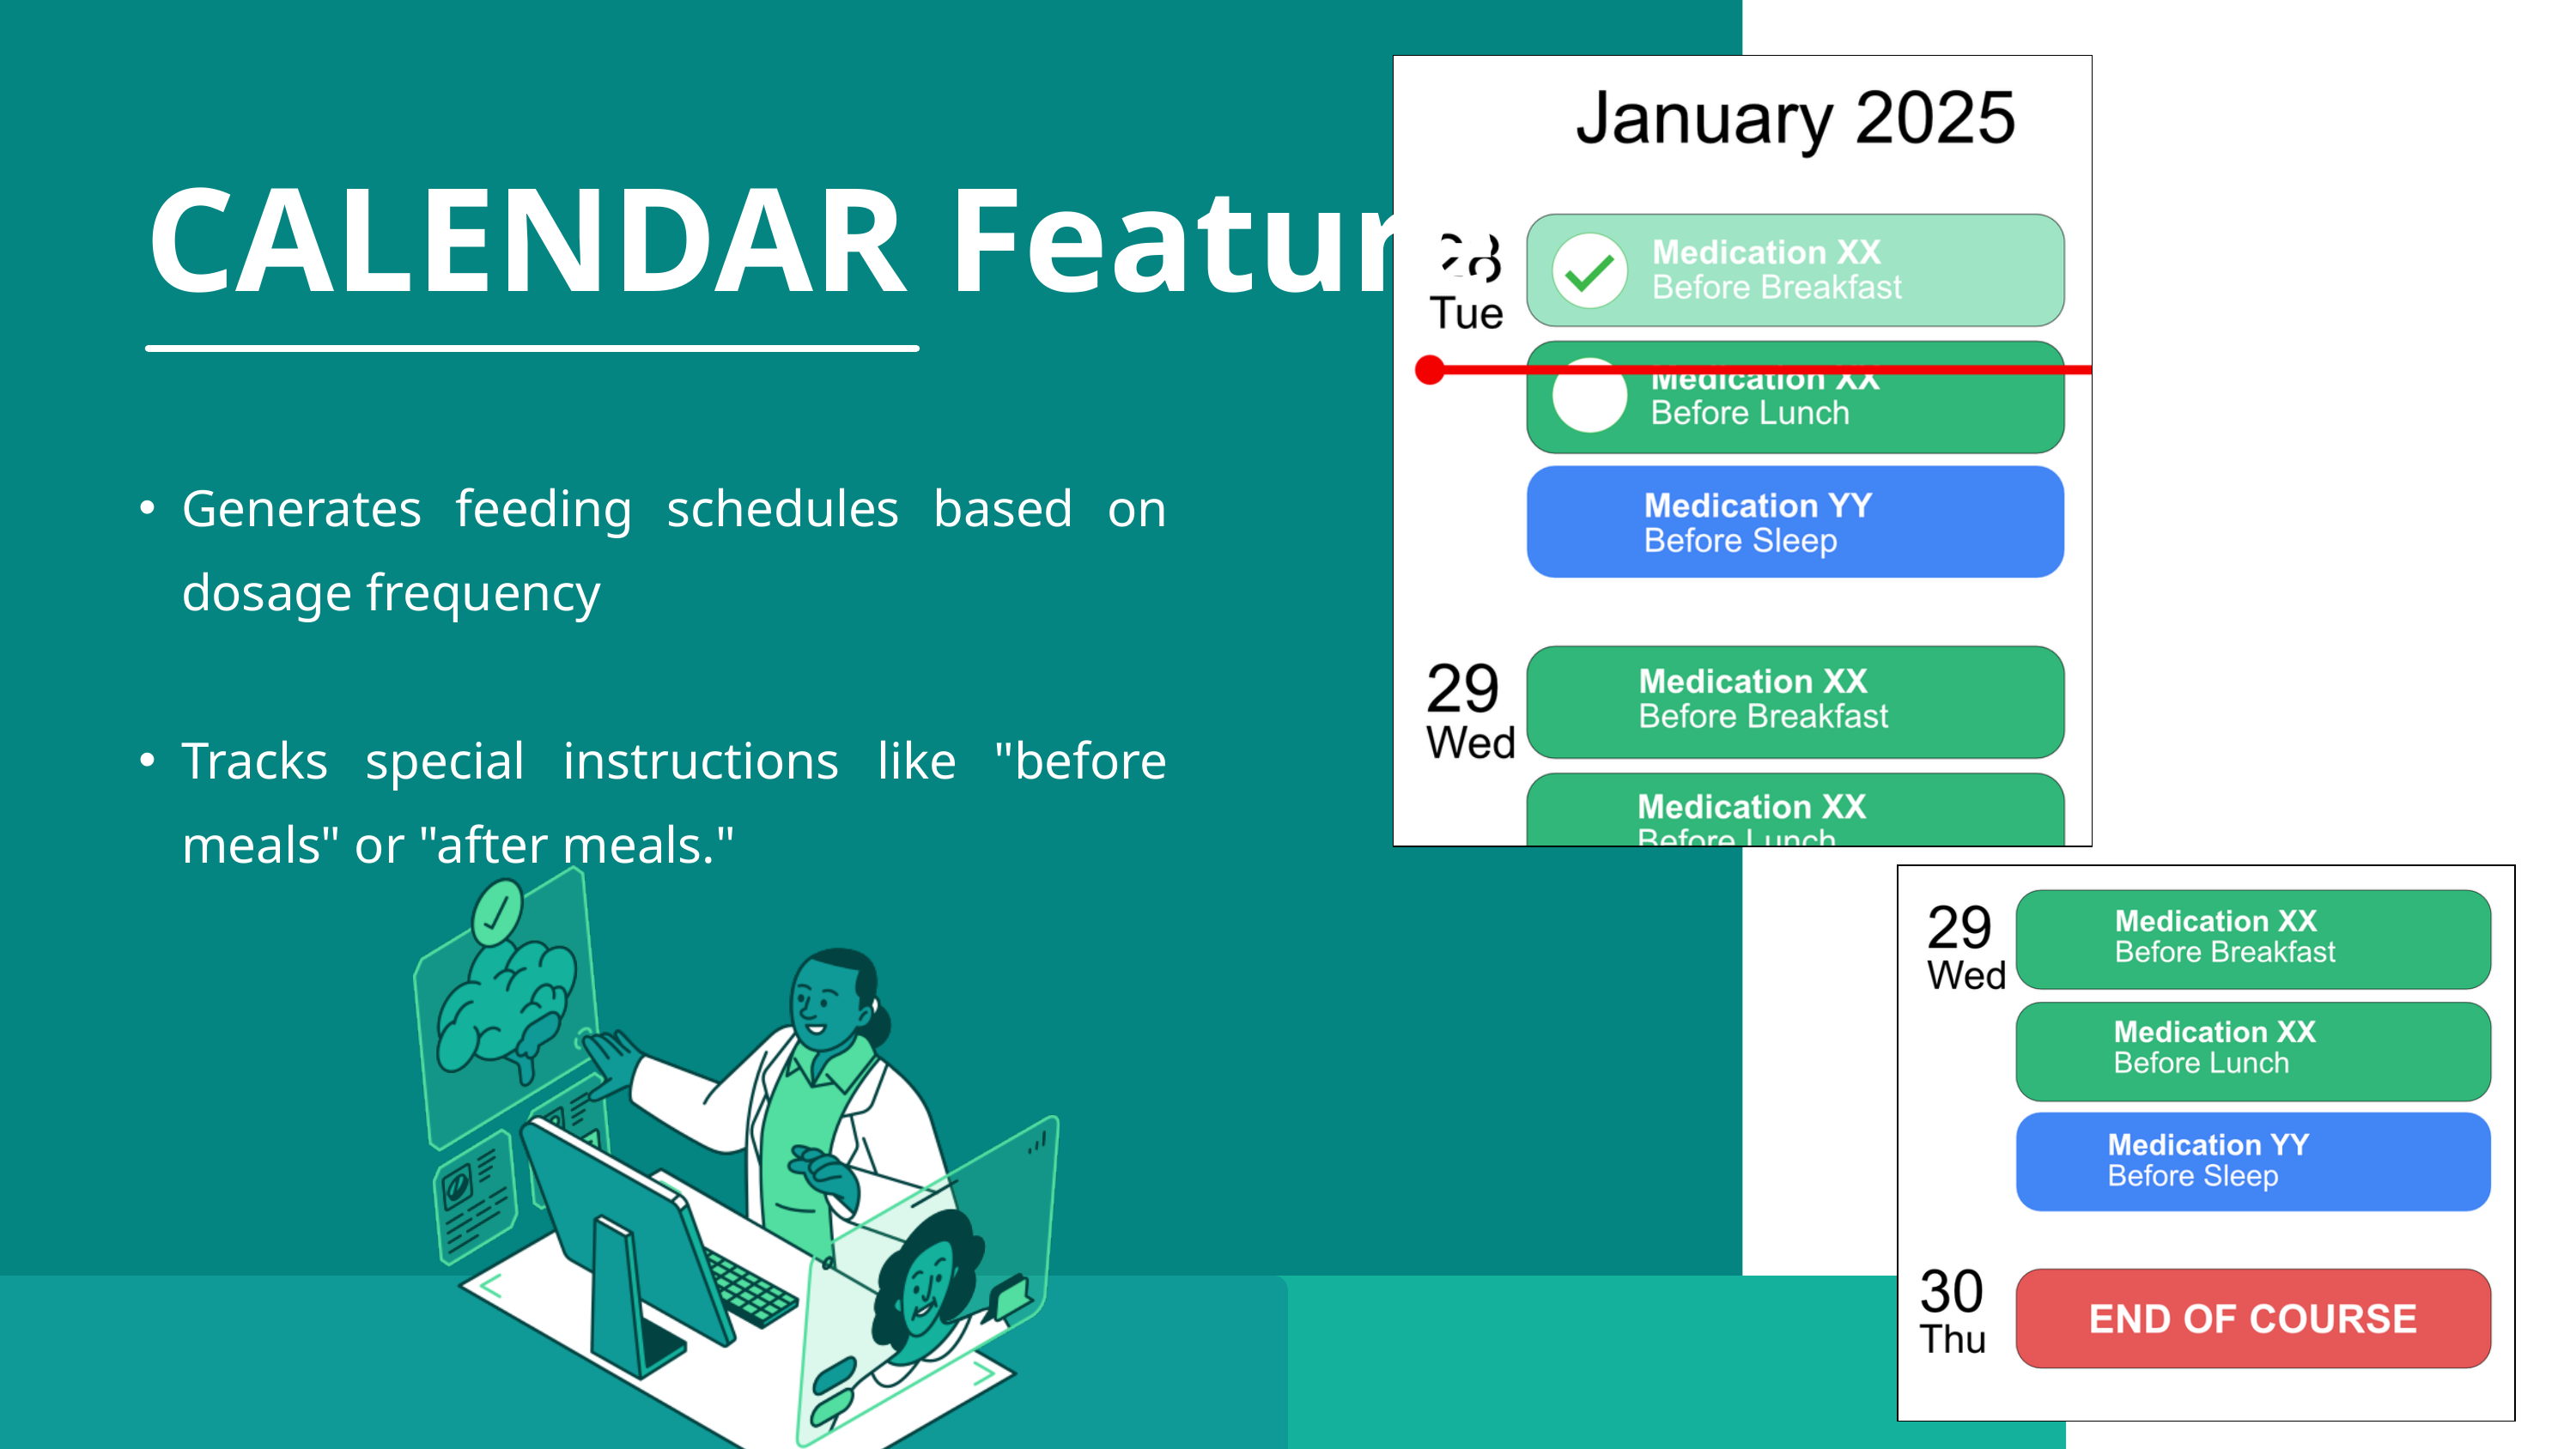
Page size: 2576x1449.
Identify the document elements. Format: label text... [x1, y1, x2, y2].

text_box [1747, 55, 2093, 846]
text_box [1898, 865, 2516, 1252]
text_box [2067, 1254, 2576, 1449]
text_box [0, 0, 1743, 1252]
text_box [0, 1254, 1289, 1449]
text_box CALENDAR Feature [1747, 136, 1810, 320]
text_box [1291, 1254, 2067, 1449]
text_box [144, 324, 920, 353]
